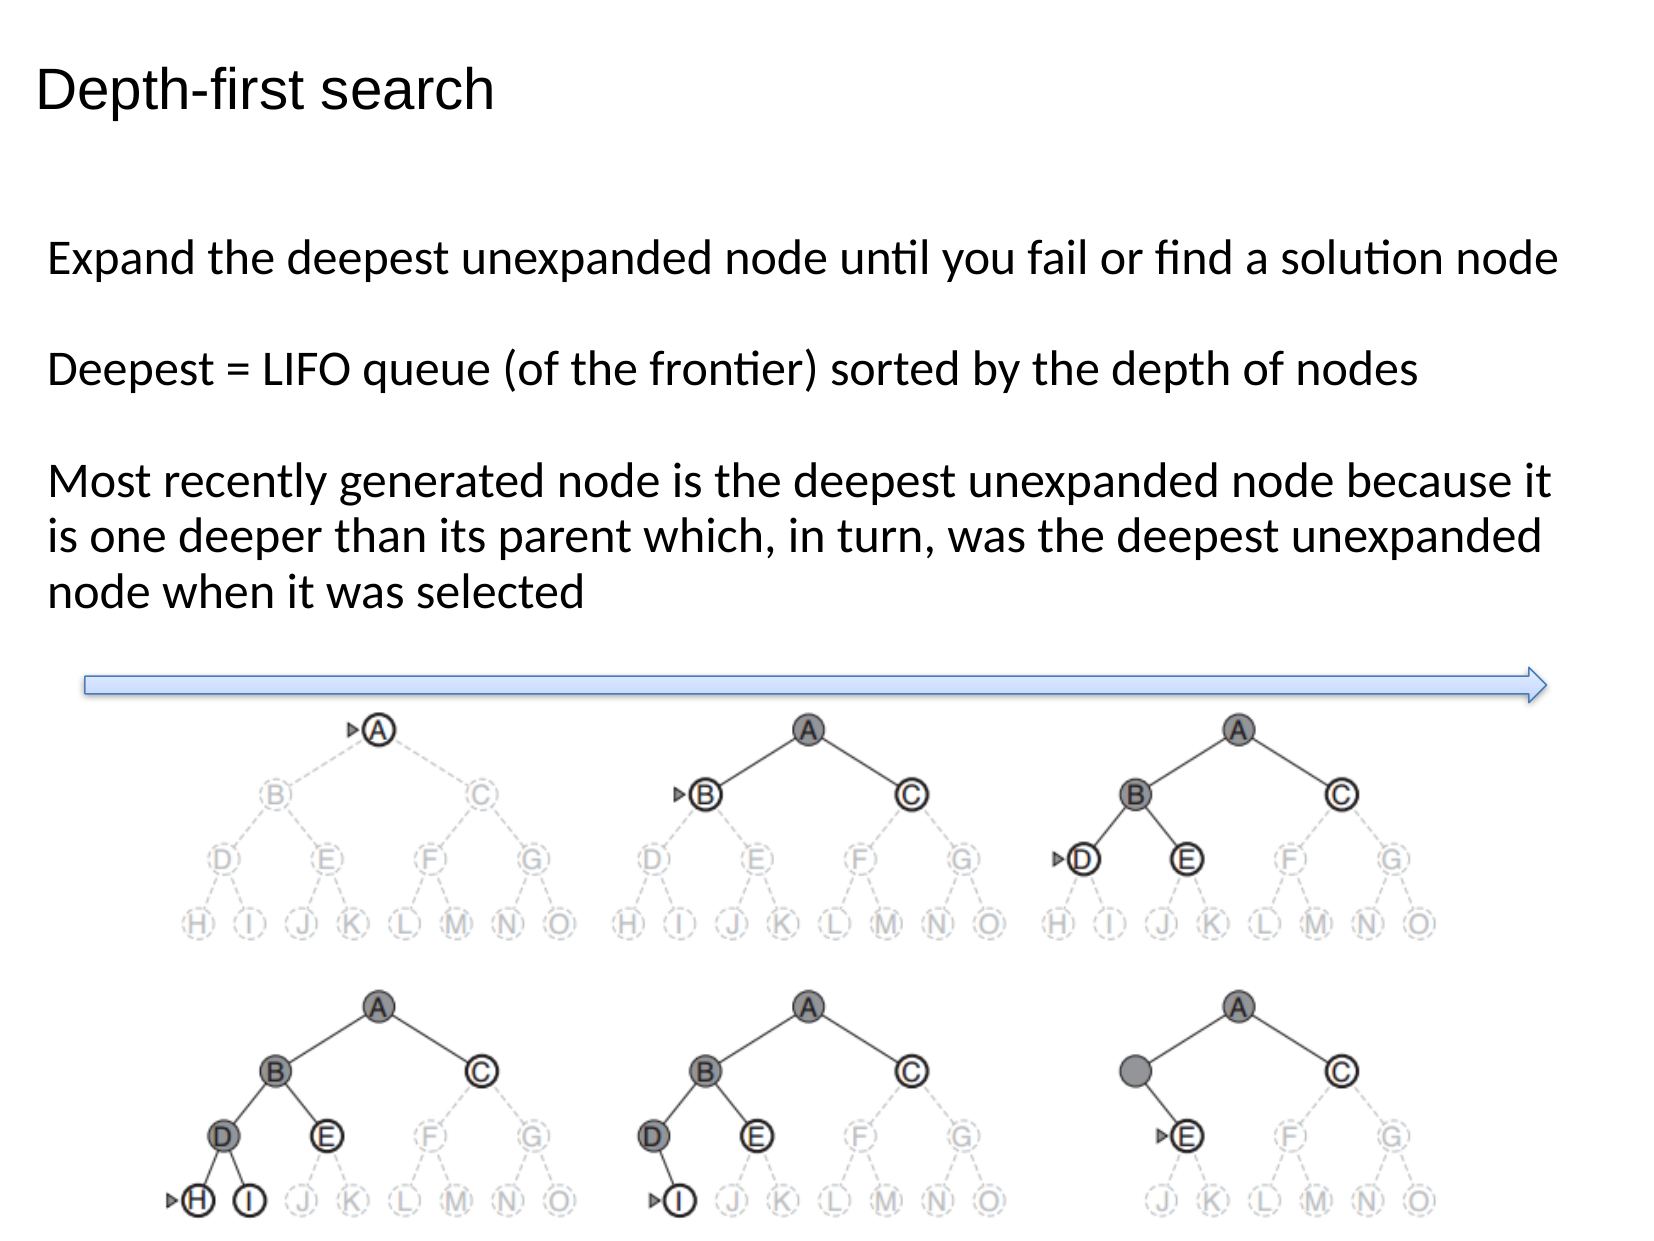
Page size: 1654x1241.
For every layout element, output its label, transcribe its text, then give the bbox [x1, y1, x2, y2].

text_box Expand the deepest unexpanded node until you fail or find a solution node Deepest = LIFO queue (of the frontier) sorted by the depth of nodes Most recently generated node is the deepest unexpanded node because it is one deeper than its parent which, in turn, was the deepest unexpanded node when it was selected [35, 223, 1596, 626]
text_box [84, 666, 1548, 704]
picture [153, 706, 1447, 1235]
text_box Depth-first search [35, 53, 1638, 154]
